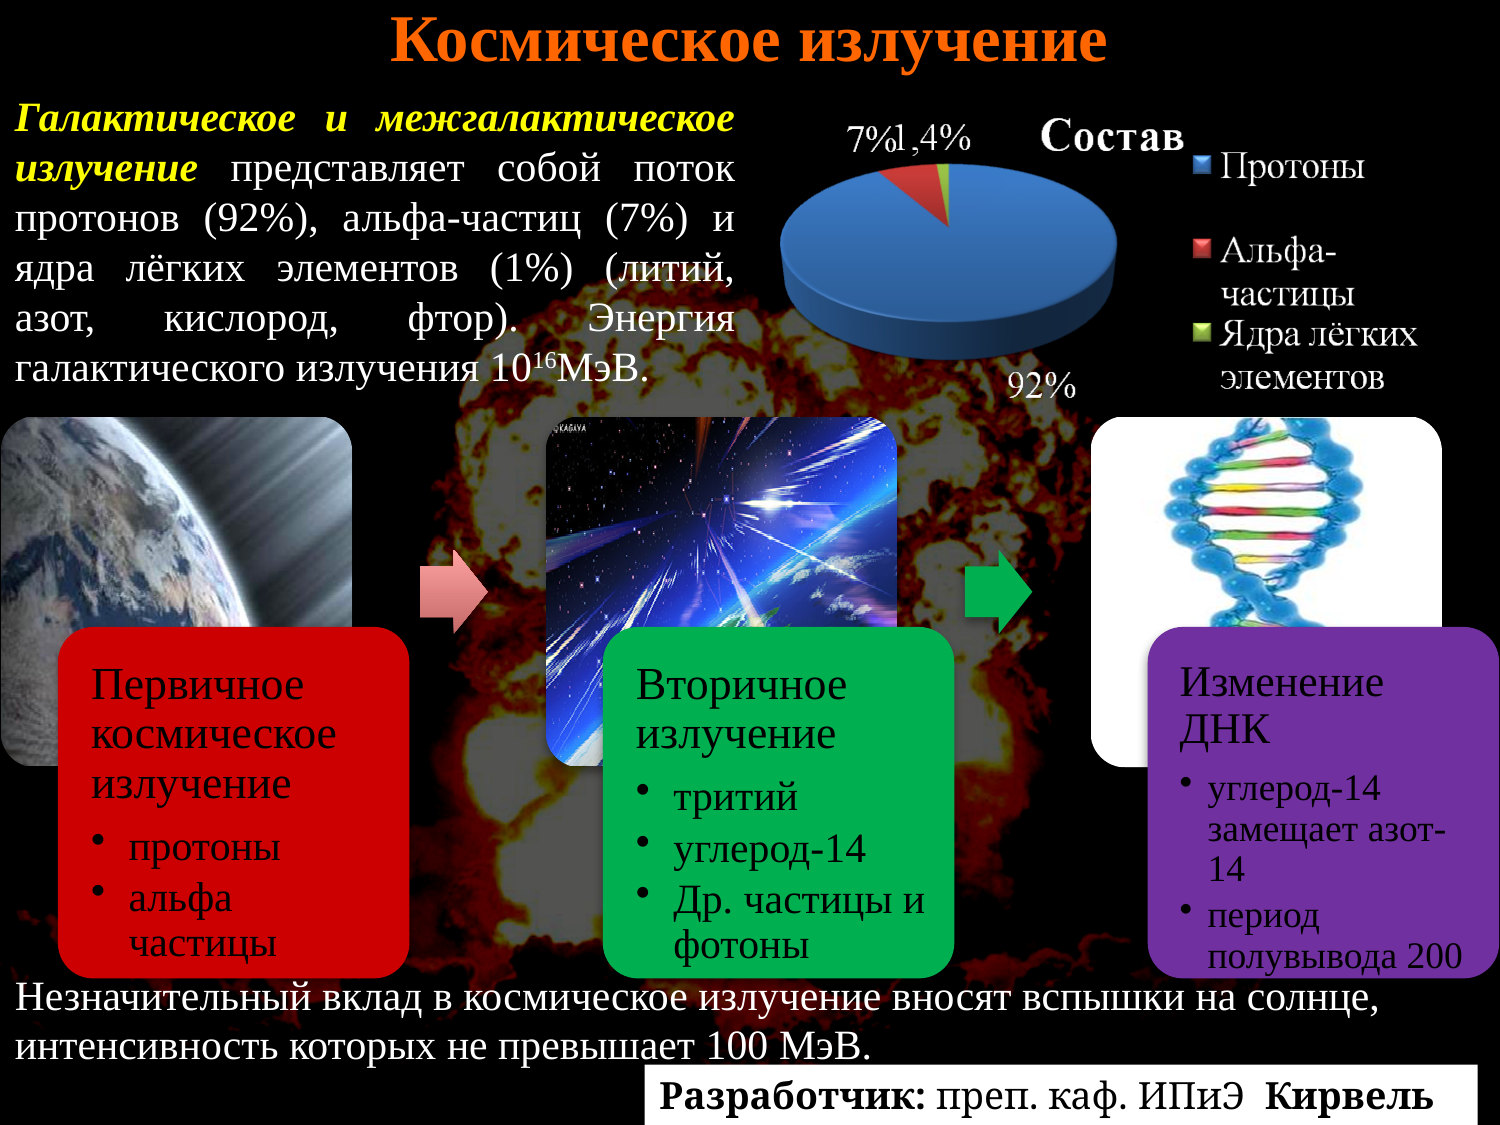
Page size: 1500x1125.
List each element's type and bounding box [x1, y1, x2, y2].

list [0, 0, 1500, 409]
text_box [726, 93, 1500, 409]
text_box [0, 409, 1500, 985]
list [0, 997, 1500, 1125]
